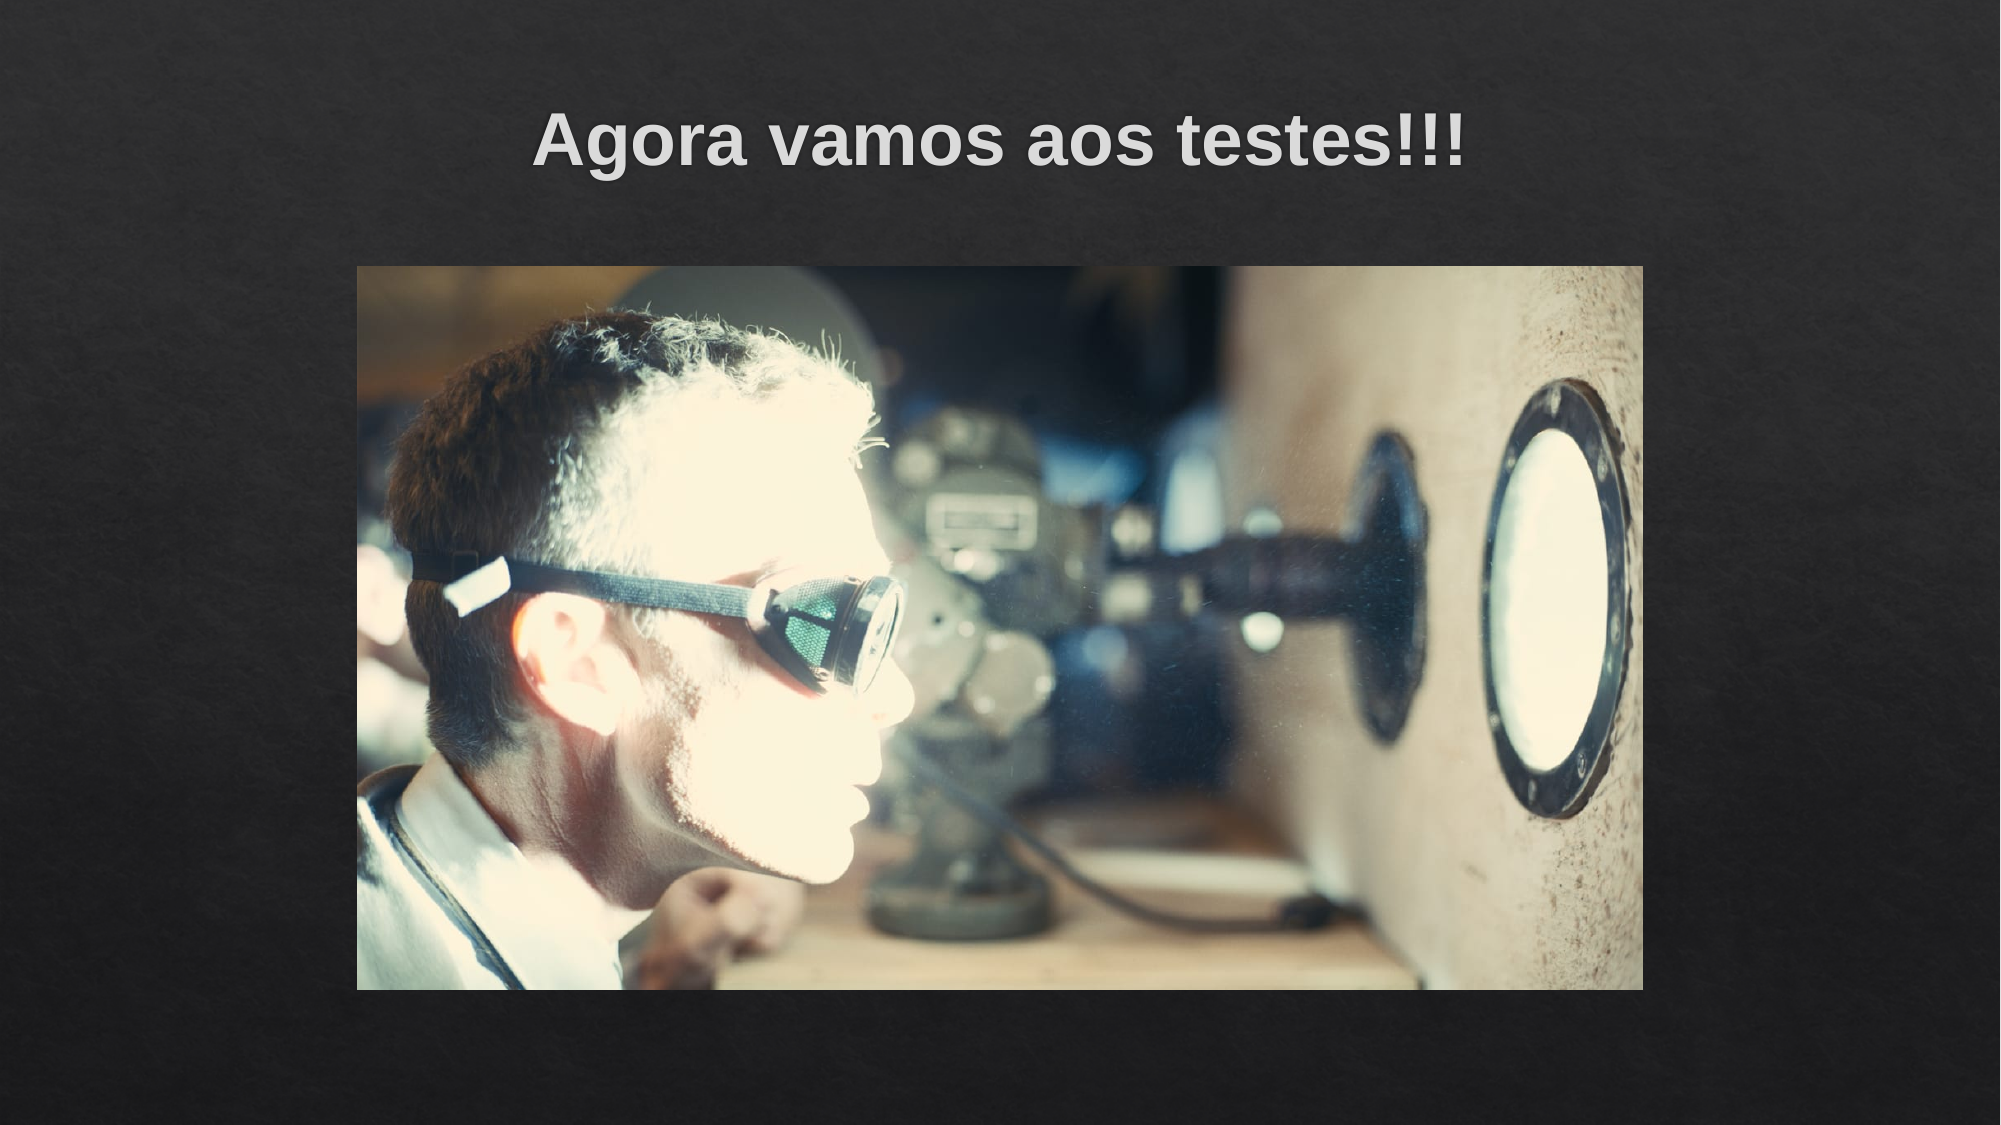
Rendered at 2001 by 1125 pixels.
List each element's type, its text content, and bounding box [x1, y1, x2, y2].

picture [356, 265, 1644, 990]
title Agora vamos aos testes!!! [508, 55, 1492, 216]
